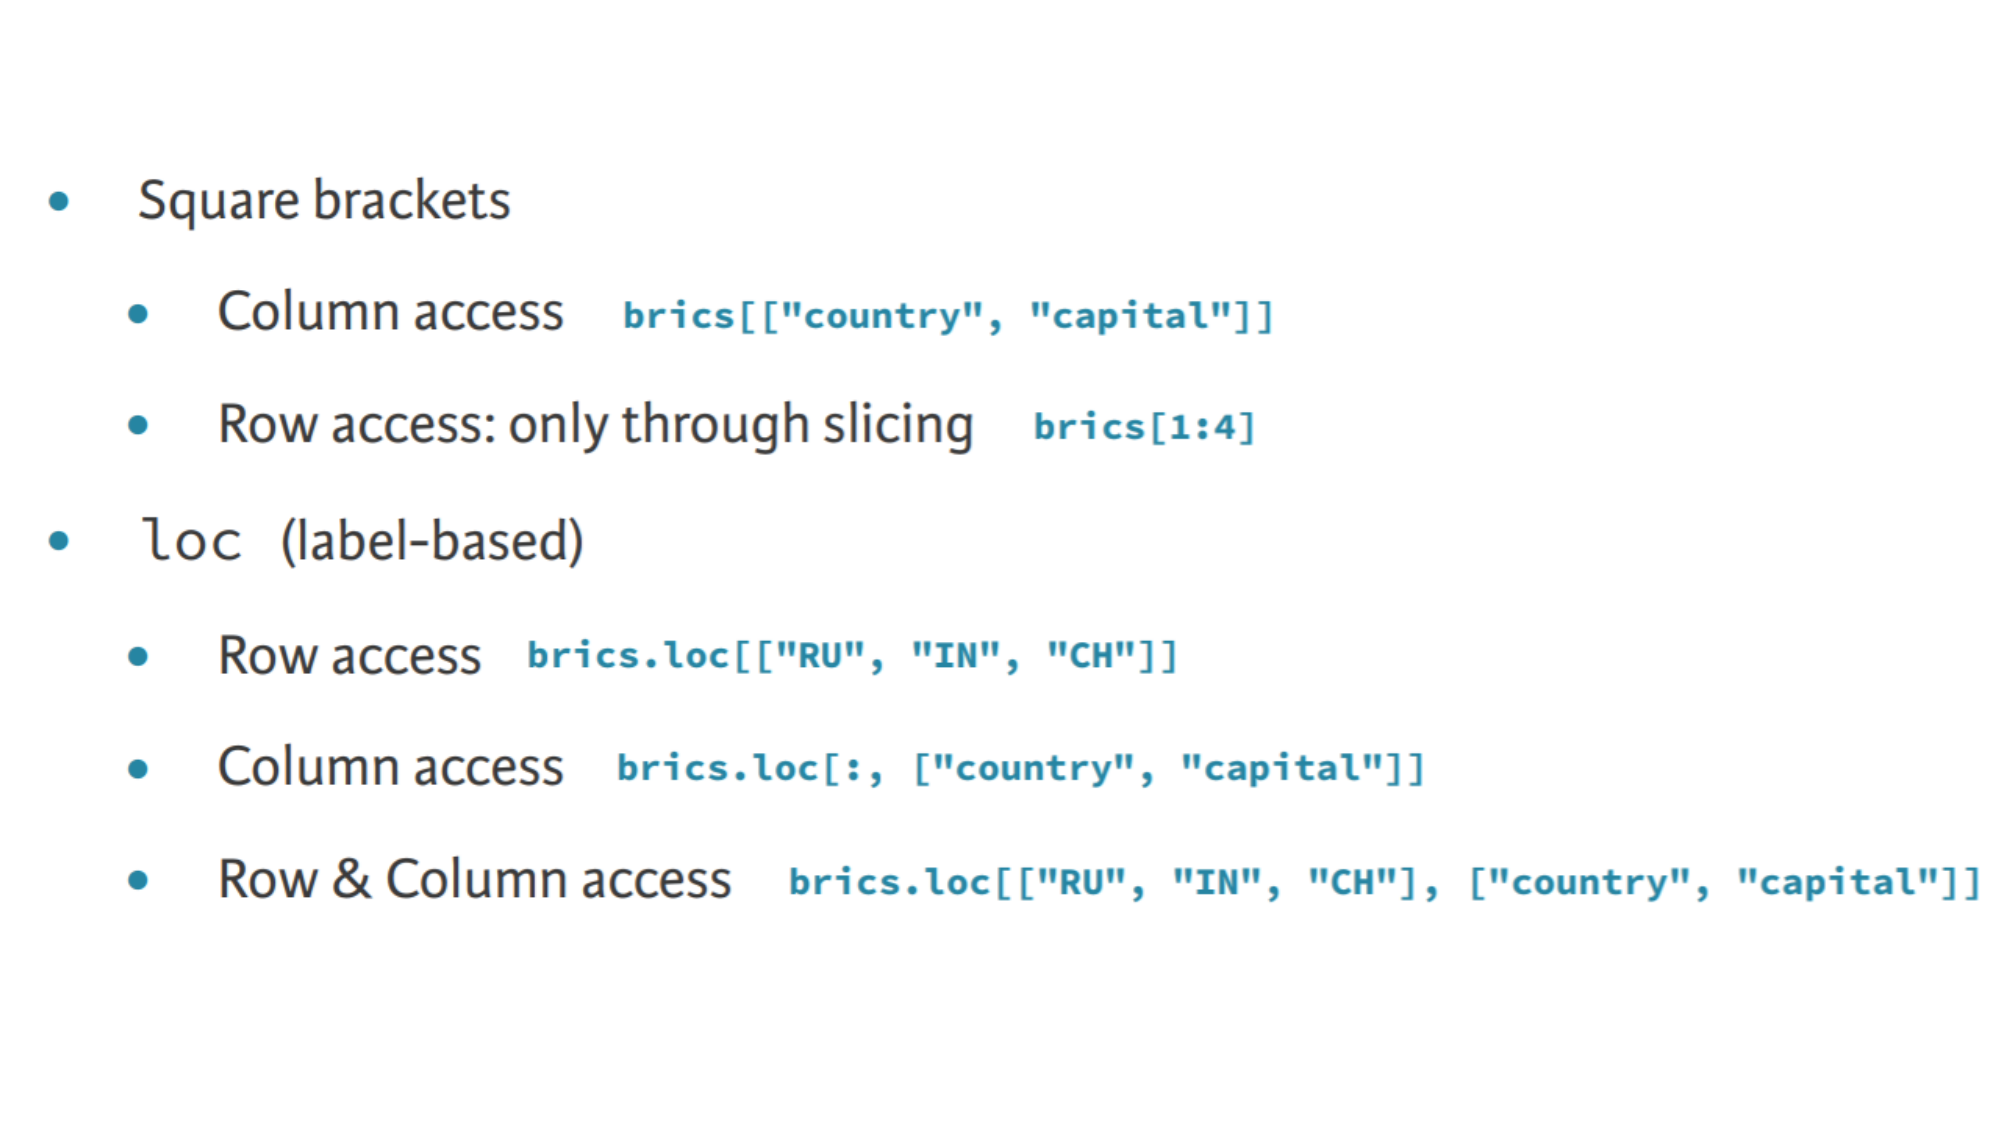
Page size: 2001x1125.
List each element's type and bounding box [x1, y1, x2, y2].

picture [13, 131, 1987, 993]
